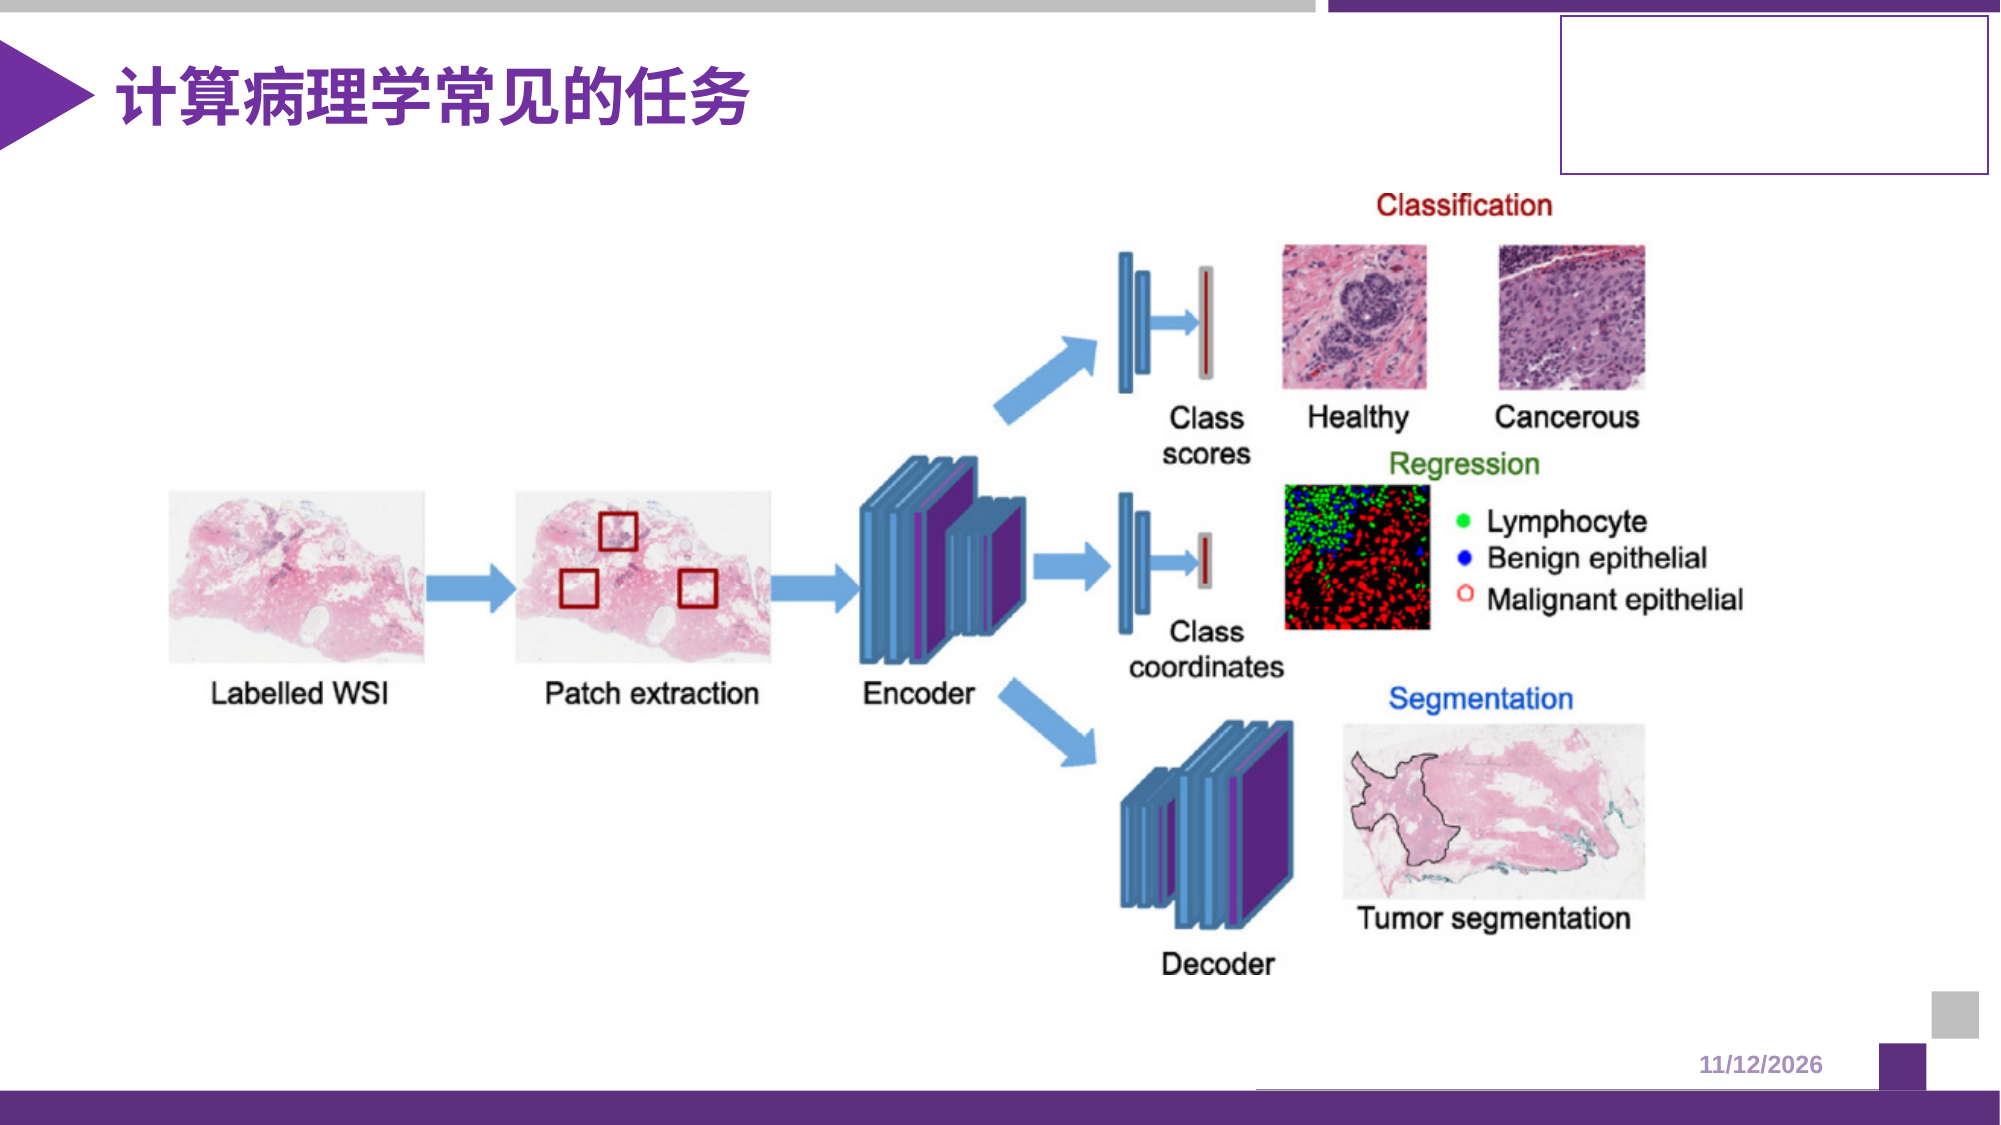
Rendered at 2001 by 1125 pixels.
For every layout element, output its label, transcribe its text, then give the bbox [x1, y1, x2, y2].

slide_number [1684, 1037, 1843, 1090]
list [168, 193, 1746, 975]
text_box [1560, 15, 1989, 175]
title 计算病理学常见的任务 [99, 49, 1141, 142]
